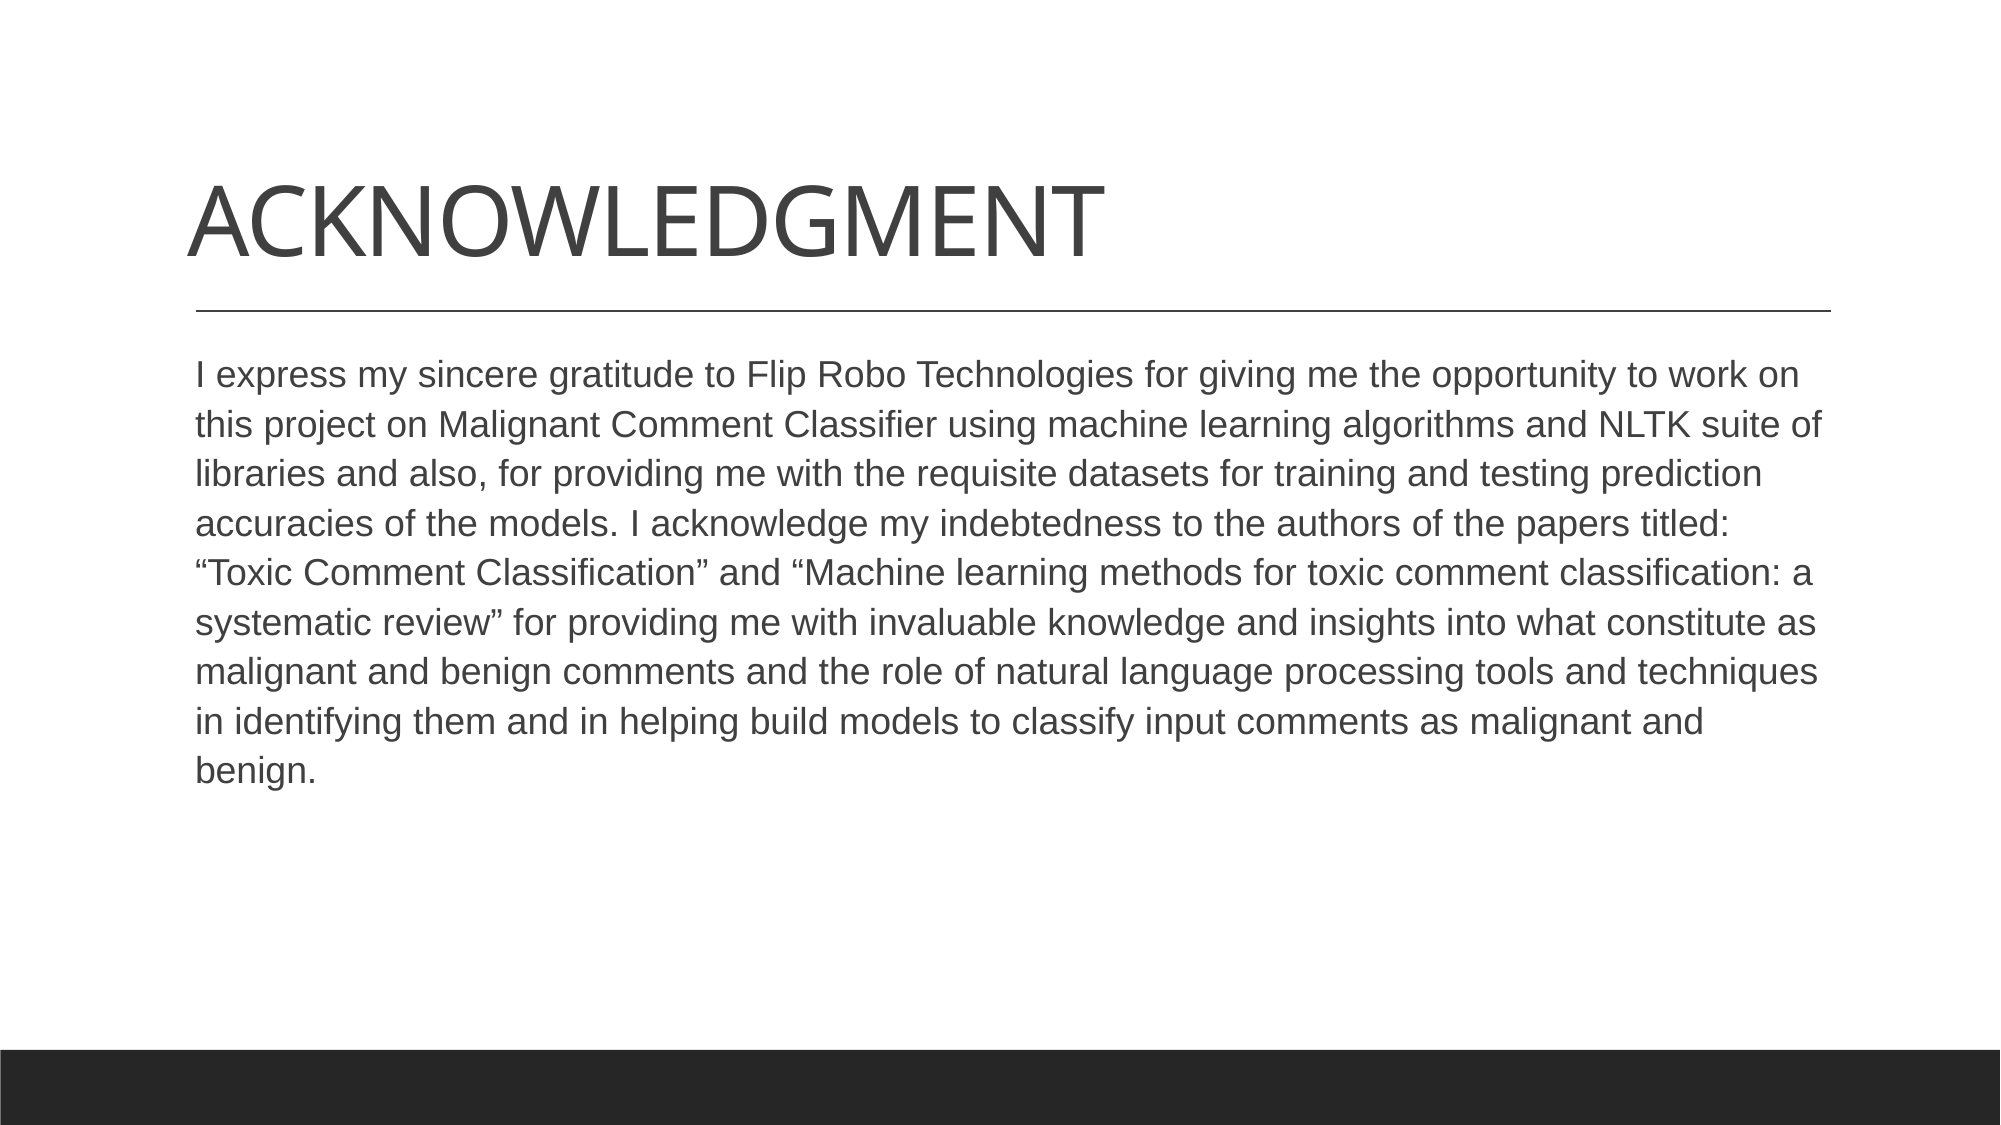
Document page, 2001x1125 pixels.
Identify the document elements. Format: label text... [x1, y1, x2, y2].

list I express my sincere gratitude to Flip Robo Technologies for giving me the opportunity to work on this project on Malignant Comment Classifier using machine learning algorithms and NLTK suite of libraries and also, for providing me with the requisite datasets for training and testing prediction accuracies of the models. I acknowledge my indebtedness to the authors of the papers titled: “Toxic Comment Classification” and “Machine learning methods for toxic comment classification: a systematic review” for providing me with invaluable knowledge and insights into what constitute as malignant and benign comments and the role of natural language processing tools and techniques in identifying them and in helping build models to classify input comments as malignant and benign. [179, 345, 1831, 964]
title ACKNOWLEDGMENT [179, 46, 1831, 286]
